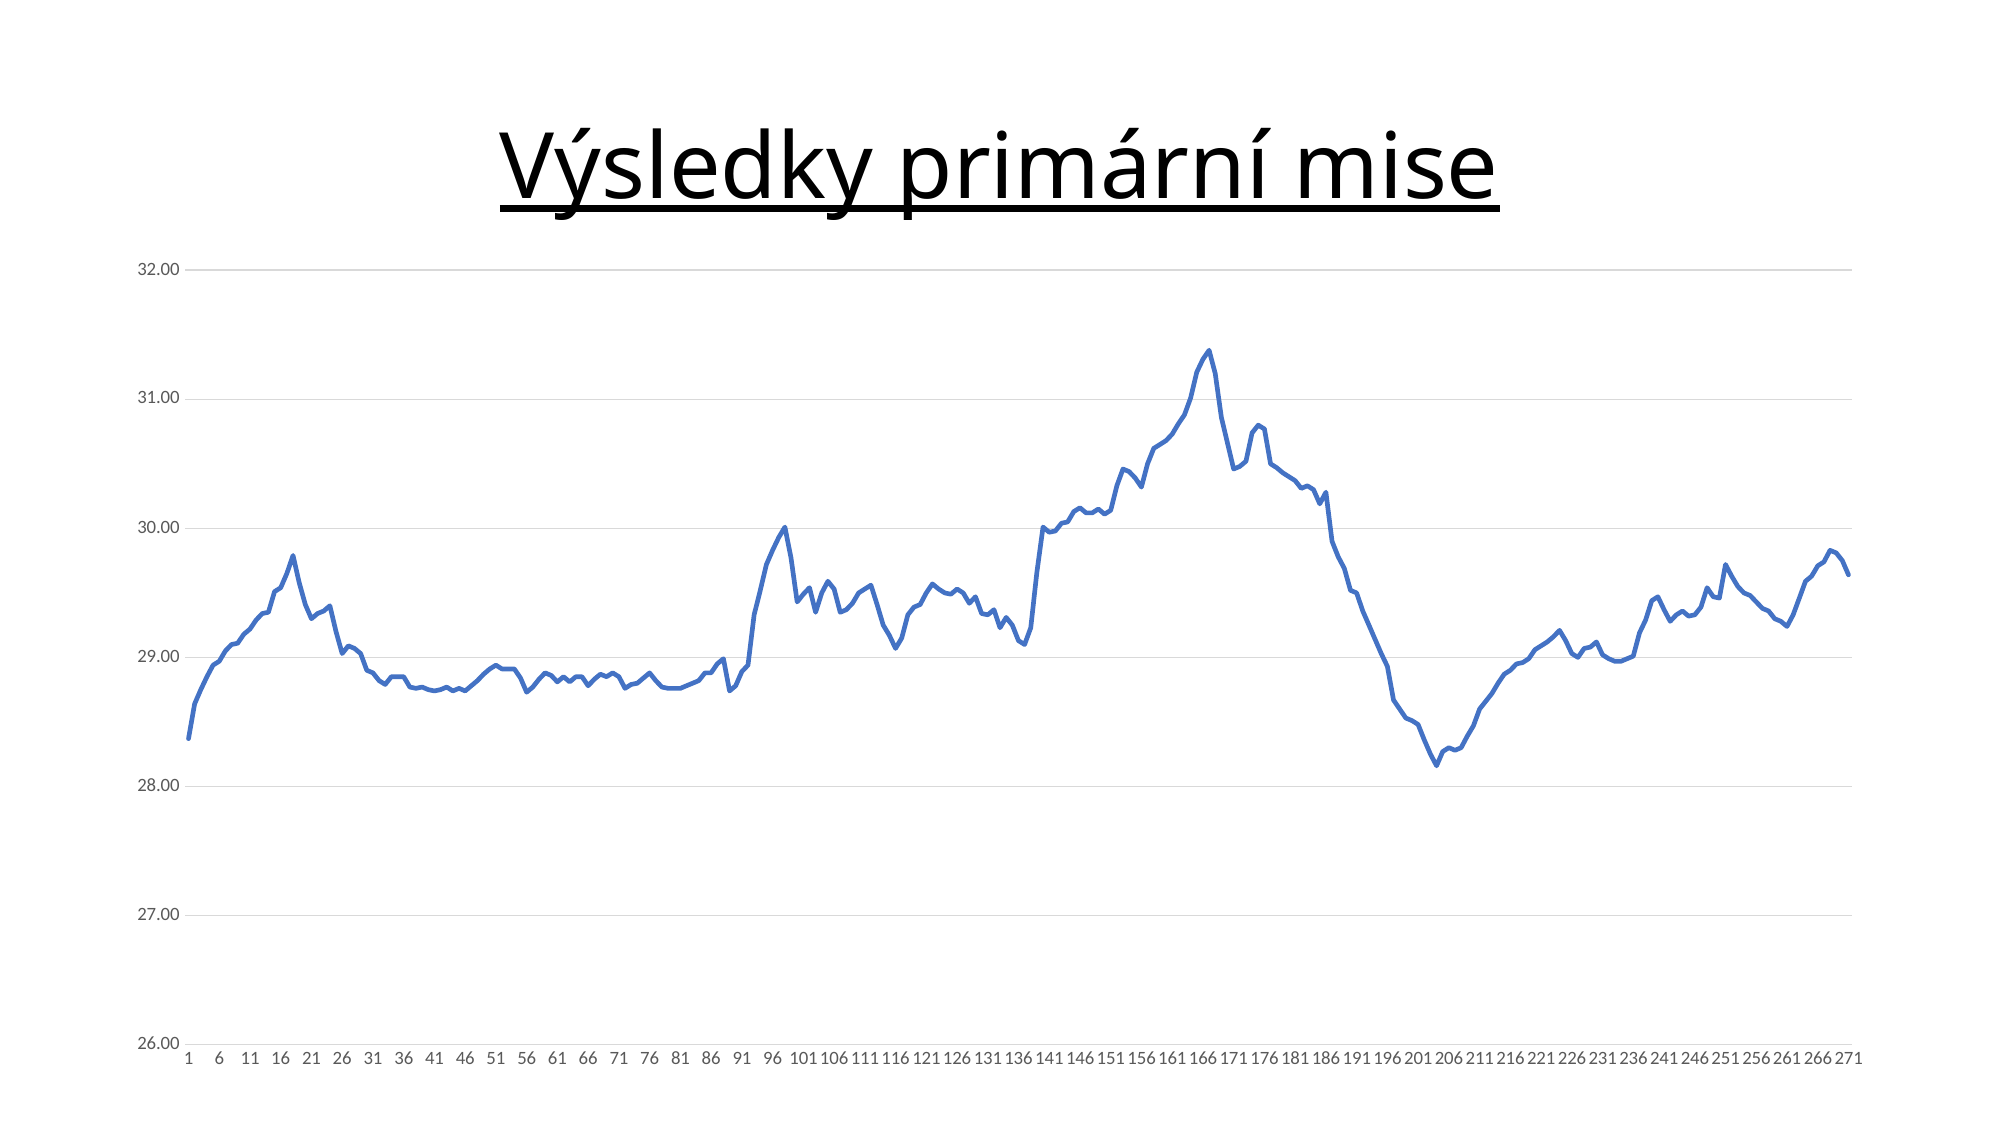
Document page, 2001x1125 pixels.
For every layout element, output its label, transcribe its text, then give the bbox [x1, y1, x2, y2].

chart [101, 243, 1899, 1087]
title Výsledky primární mise [137, 59, 1863, 243]
